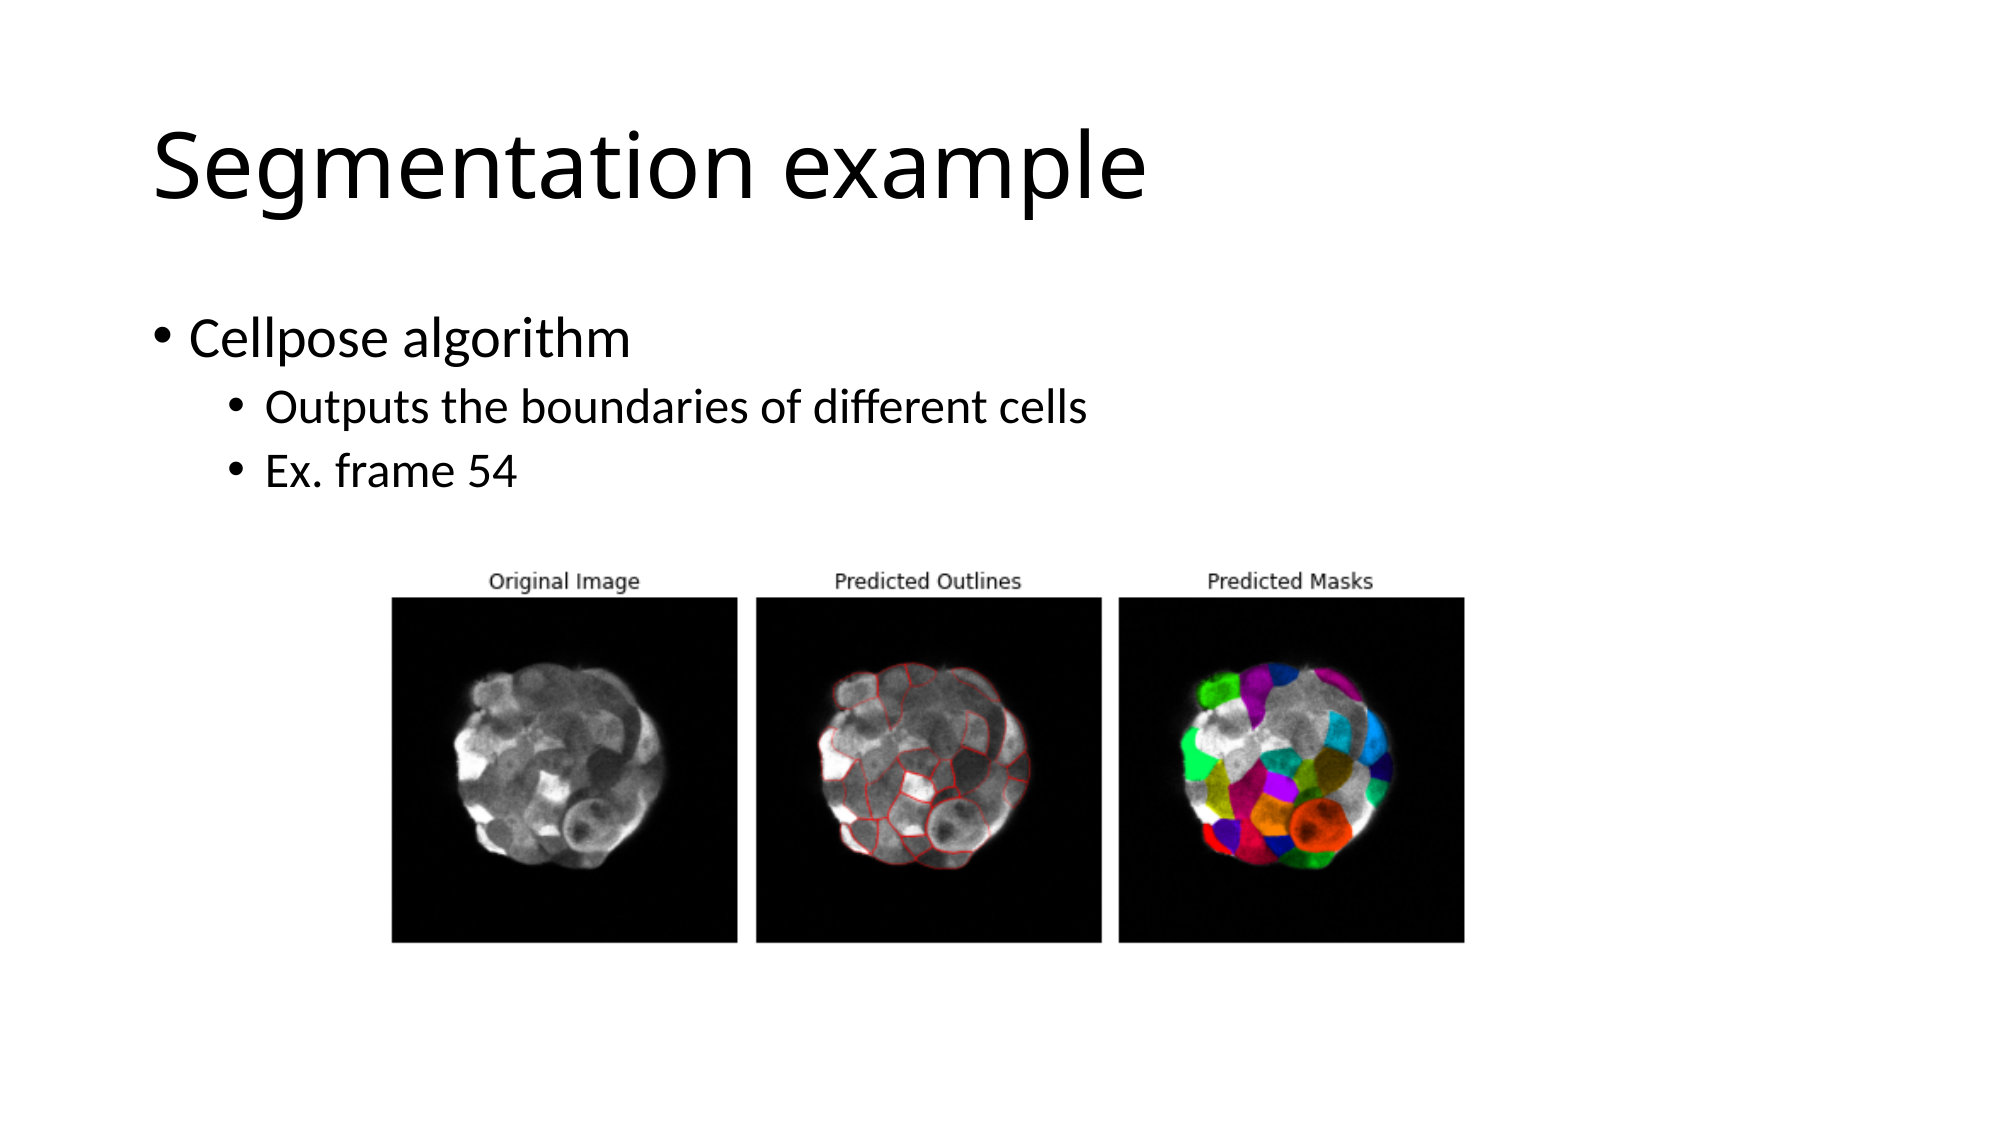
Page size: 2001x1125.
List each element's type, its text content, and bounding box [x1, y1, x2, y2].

list Cellpose algorithm Outputs the boundaries of different cells Ex. frame 54 [137, 299, 1863, 1014]
picture [382, 562, 1475, 951]
title Segmentation example [137, 59, 1863, 278]
